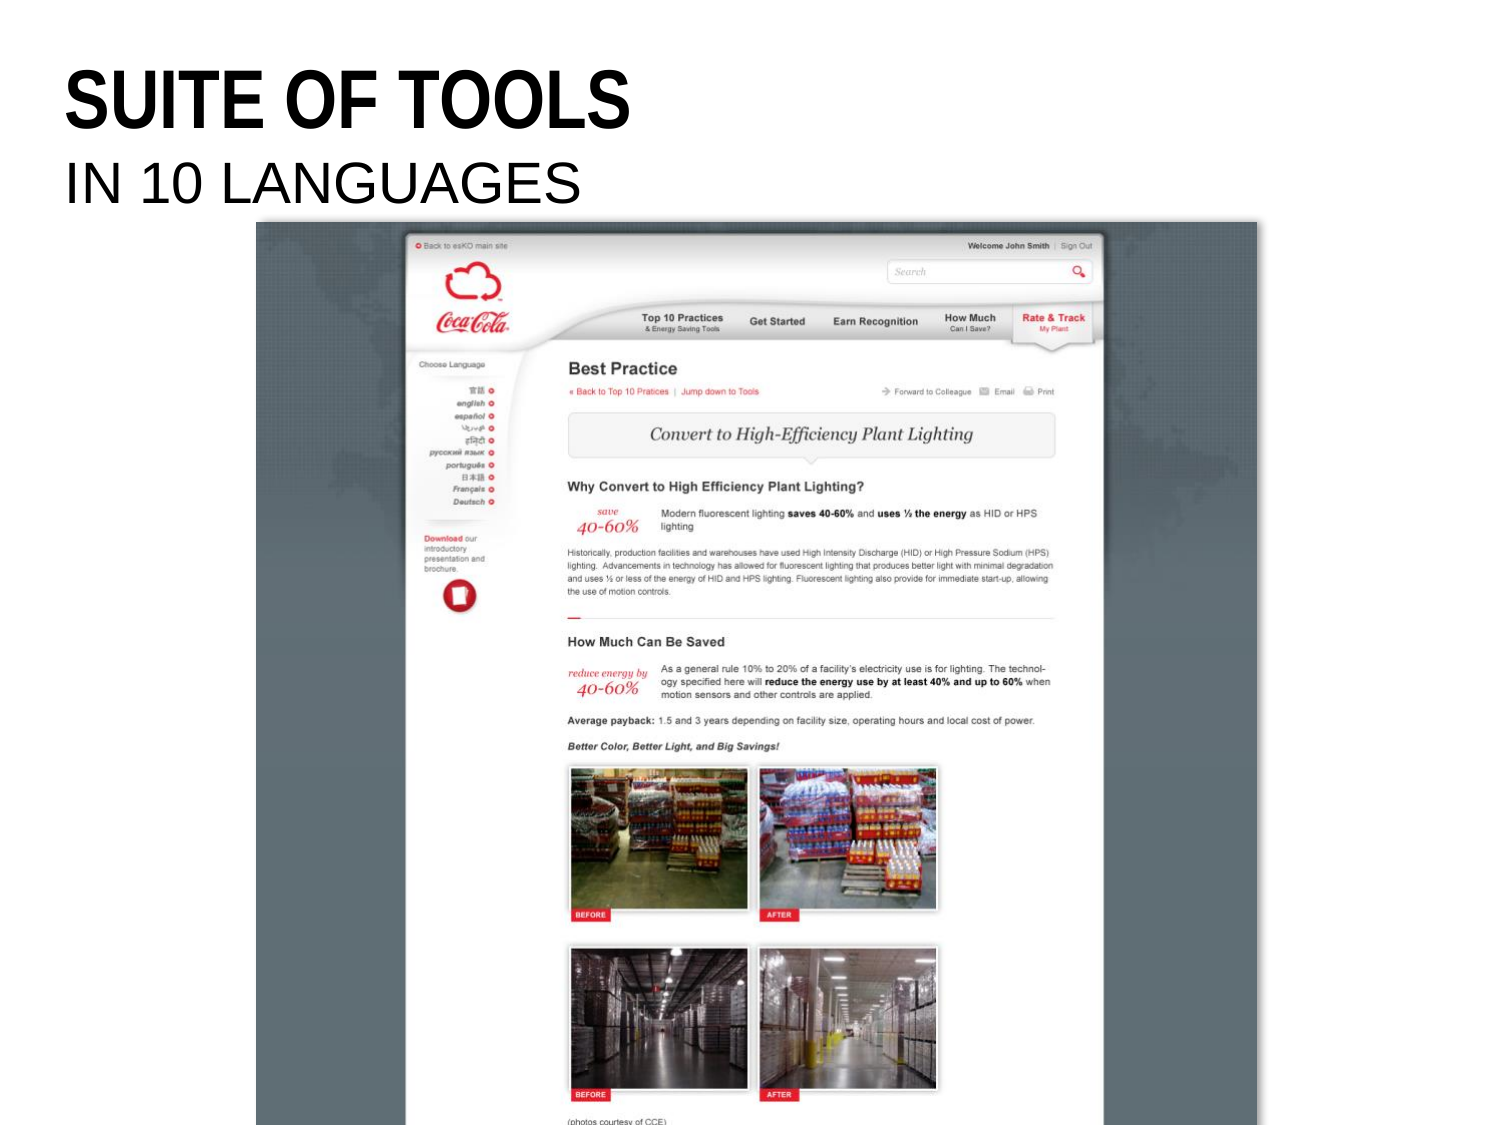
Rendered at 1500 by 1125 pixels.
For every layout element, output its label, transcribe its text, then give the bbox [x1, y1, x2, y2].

text_box [0, 0, 1500, 1125]
picture [255, 222, 1257, 1125]
text_box SUITE OF TOOLS IN 10 LANGUAGES [49, 37, 1463, 138]
